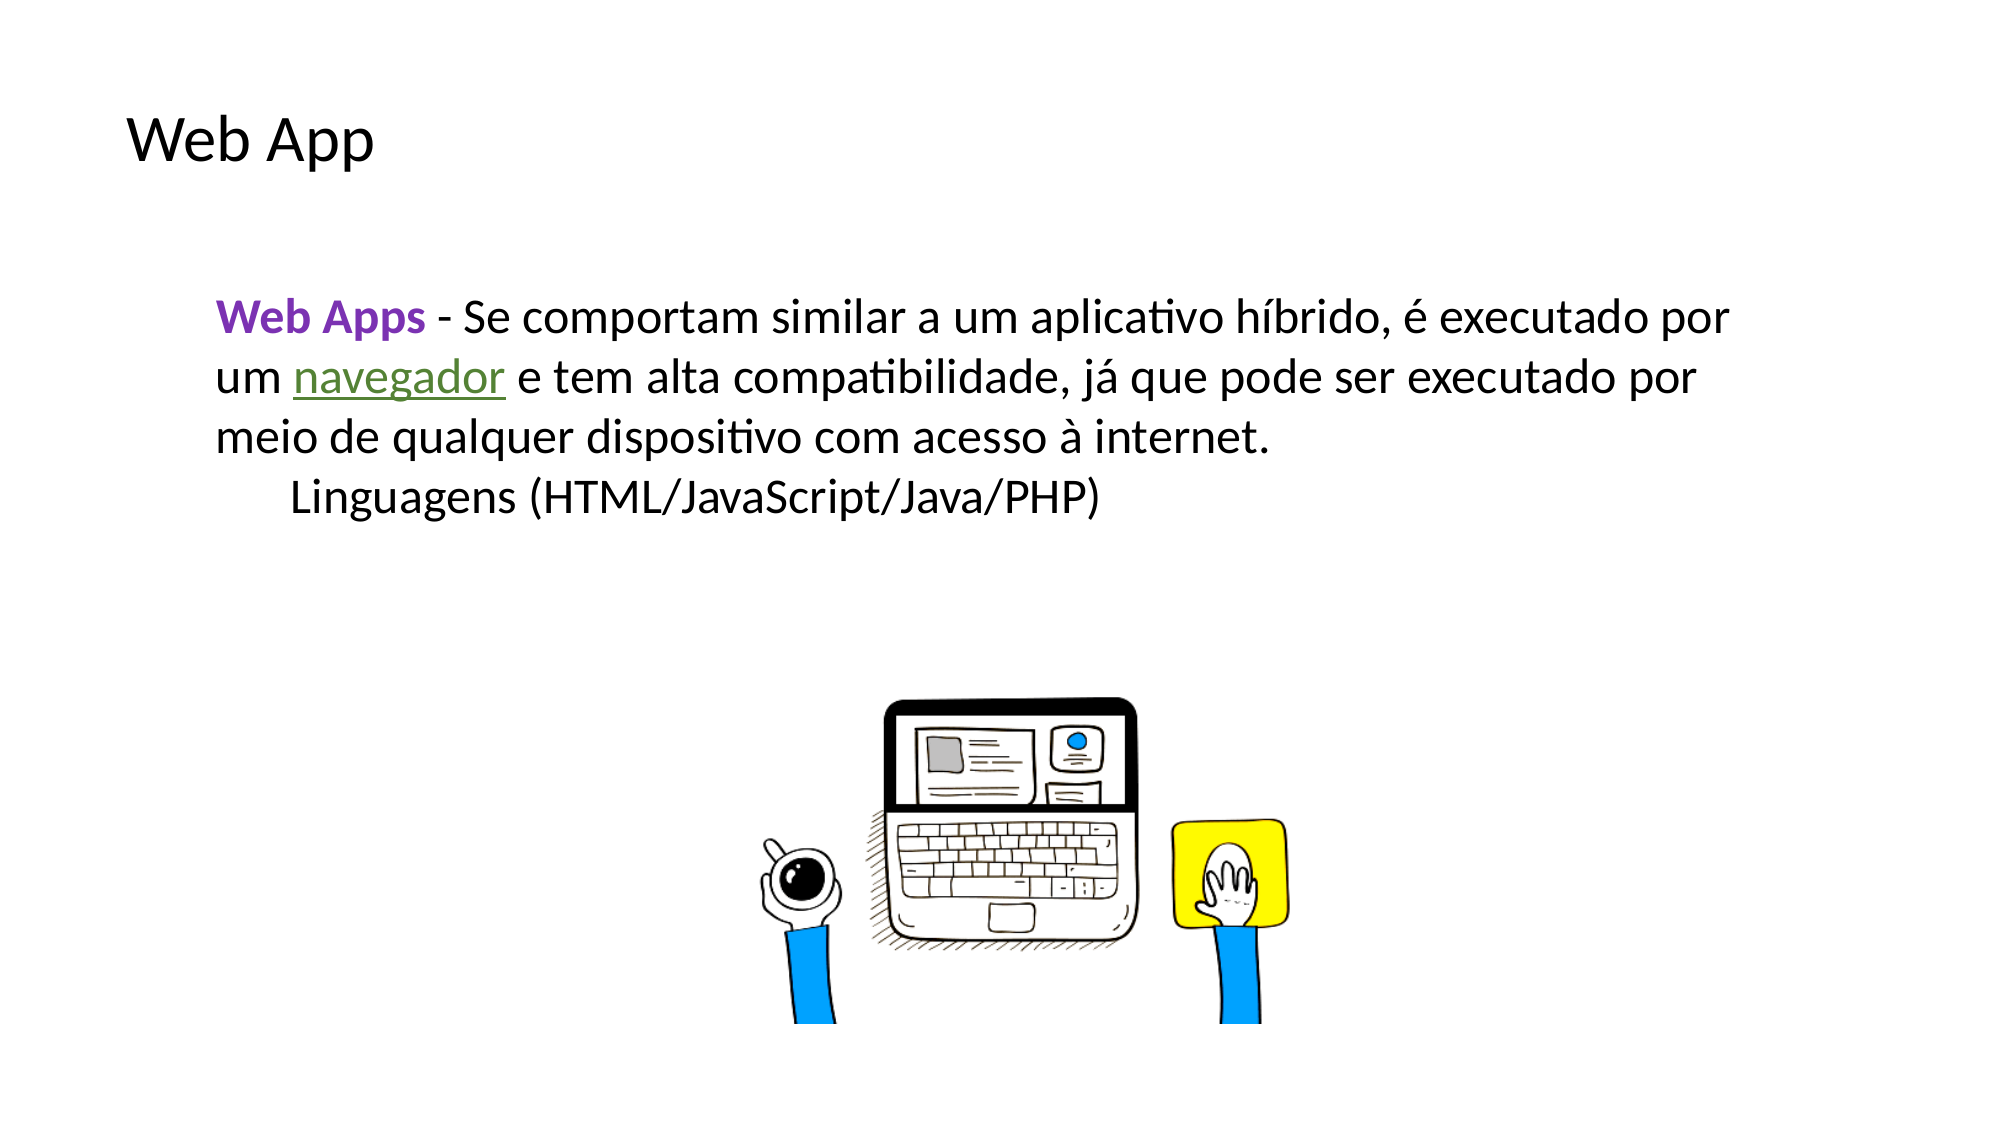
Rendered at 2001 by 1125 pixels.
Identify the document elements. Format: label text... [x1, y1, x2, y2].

text_box Web Apps - Se comportam similar a um aplicativo híbrido, é executado por um navegador e tem alta compatibilidade, já que pode ser executado por meio de qualquer dispositivo com acesso à internet. Linguagens (HTML/JavaScript/Java/PHP) [201, 275, 1762, 531]
picture [713, 631, 1328, 1024]
list Web App [120, 91, 941, 178]
